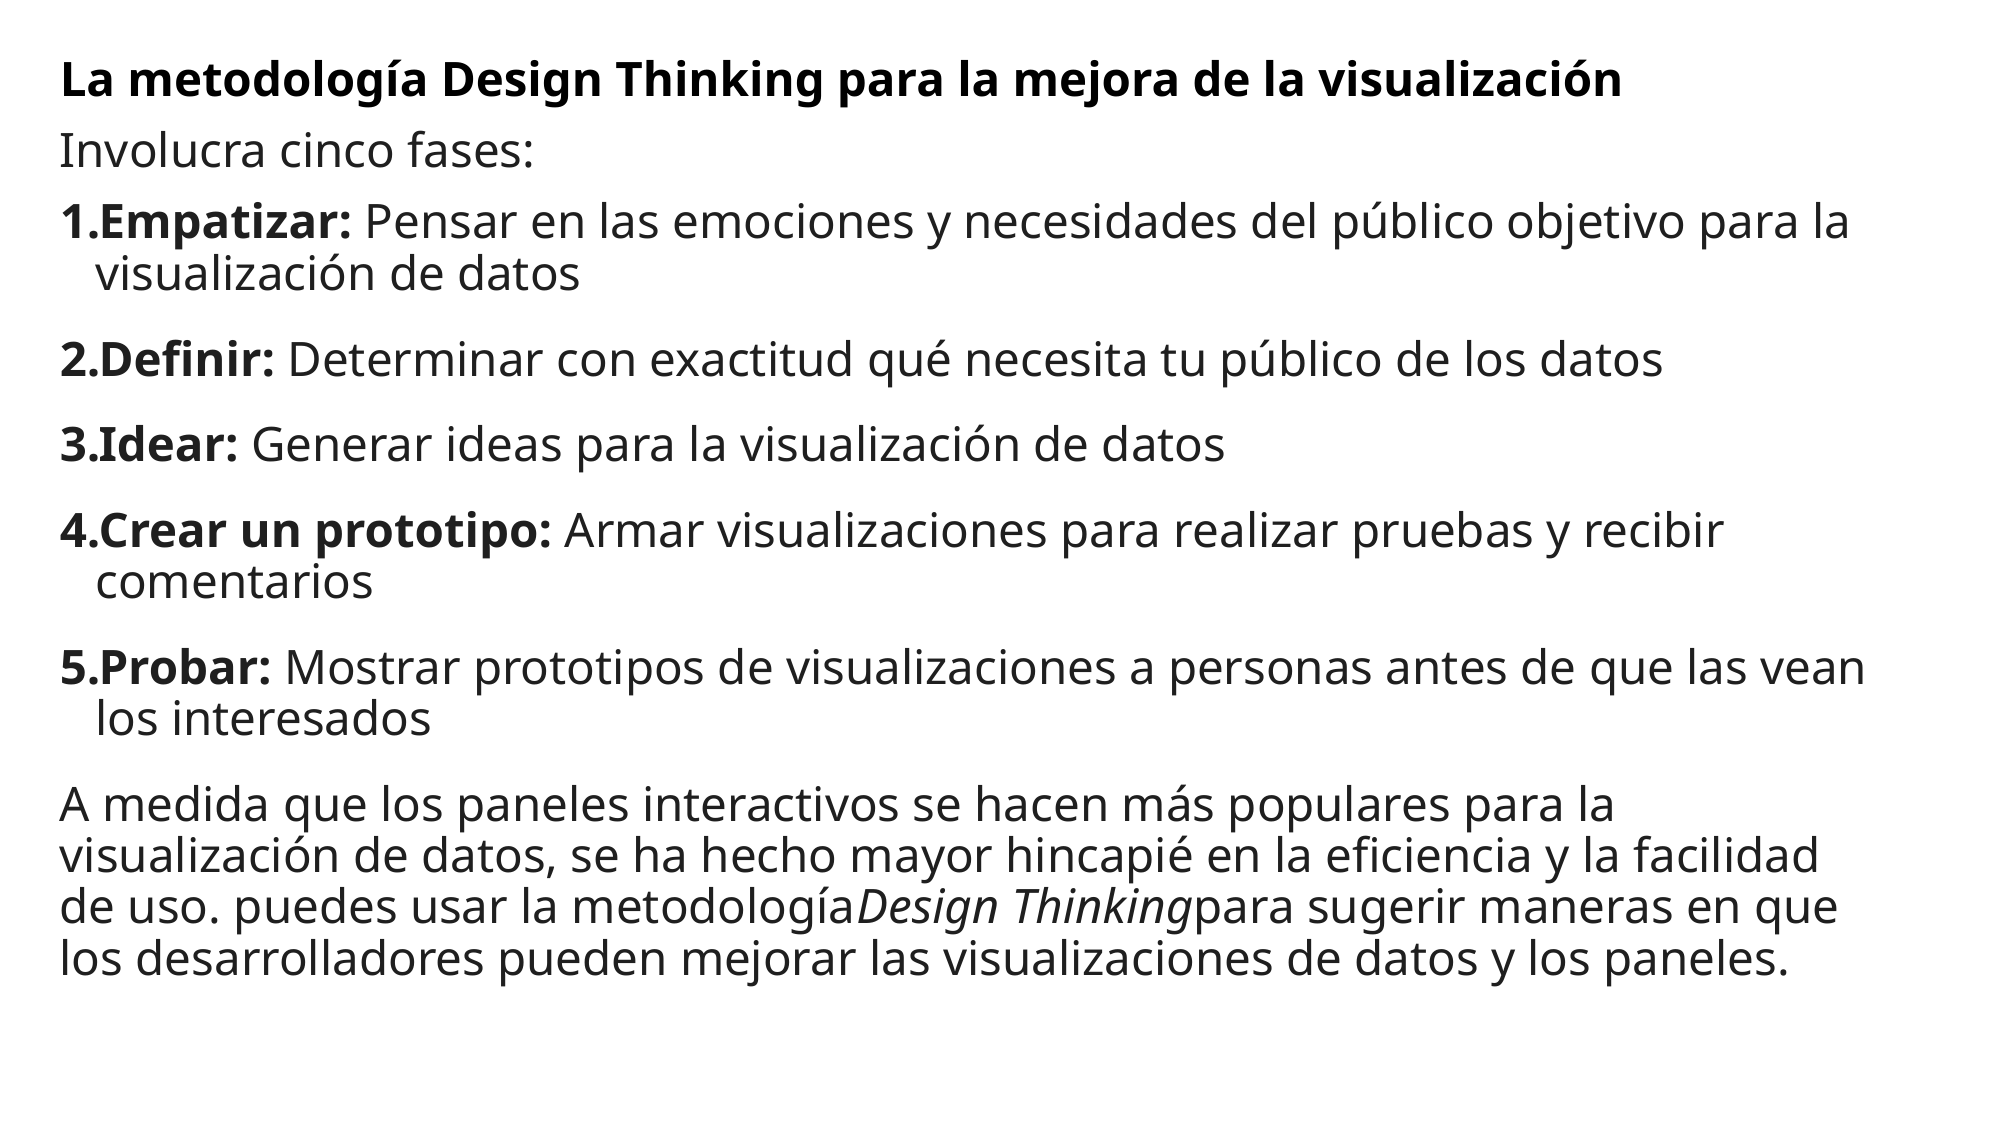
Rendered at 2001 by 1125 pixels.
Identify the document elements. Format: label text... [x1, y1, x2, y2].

list La metodología Design Thinking para la mejora de la visualización Involucra cinco fases: Empatizar: Pensar en las emociones y necesidades del público objetivo para la visualización de datos Definir: Determinar con exactitud qué necesita tu público de los datos Idear: Generar ideas para la visualización de datos Crear un prototipo: Armar visualizaciones para realizar pruebas y recibir comentarios Probar: Mostrar prototipos de visualizaciones a personas antes de que las vean los interesados A medida que los paneles interactivos se hacen más populares para la visualización de datos, se ha hecho mayor hincapié en la eficiencia y la facilidad de uso. puedes usar la metodologíaDesign Thinkingpara sugerir maneras en que los desarrolladores pueden mejorar las visualizaciones de datos y los paneles. [44, 48, 1891, 1009]
